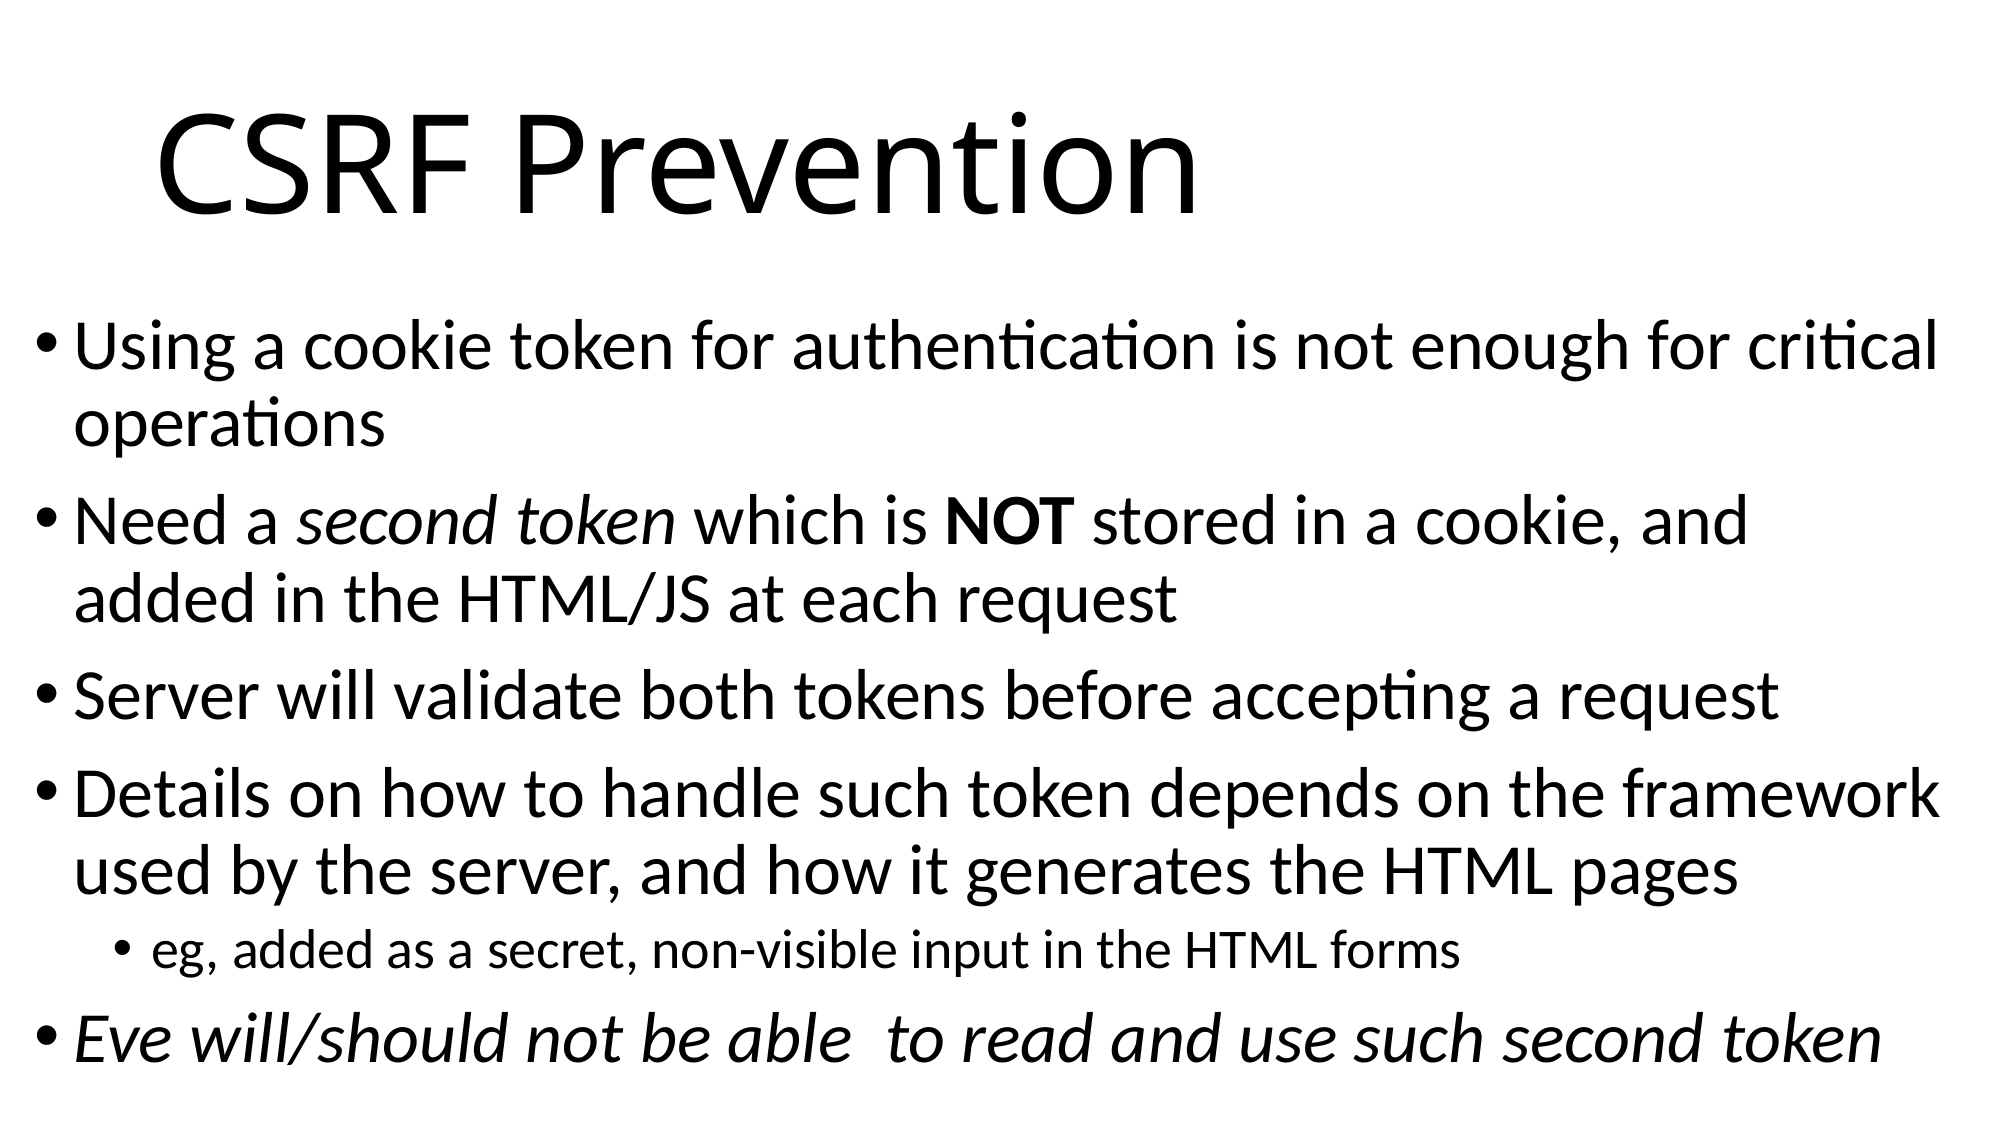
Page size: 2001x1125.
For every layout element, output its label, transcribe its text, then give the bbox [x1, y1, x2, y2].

list Using a cookie token for authentication is not enough for critical operations Need a second token which is NOT stored in a cookie, and added in the HTML/JS at each request Server will validate both tokens before accepting a request Details on how to handle such token depends on the framework used by the server, and how it generates the HTML pages eg, added as a secret, non-visible input in the HTML forms Eve will/should not be able to read and use such second token [19, 299, 1964, 1097]
title CSRF Prevention [137, 59, 1863, 278]
